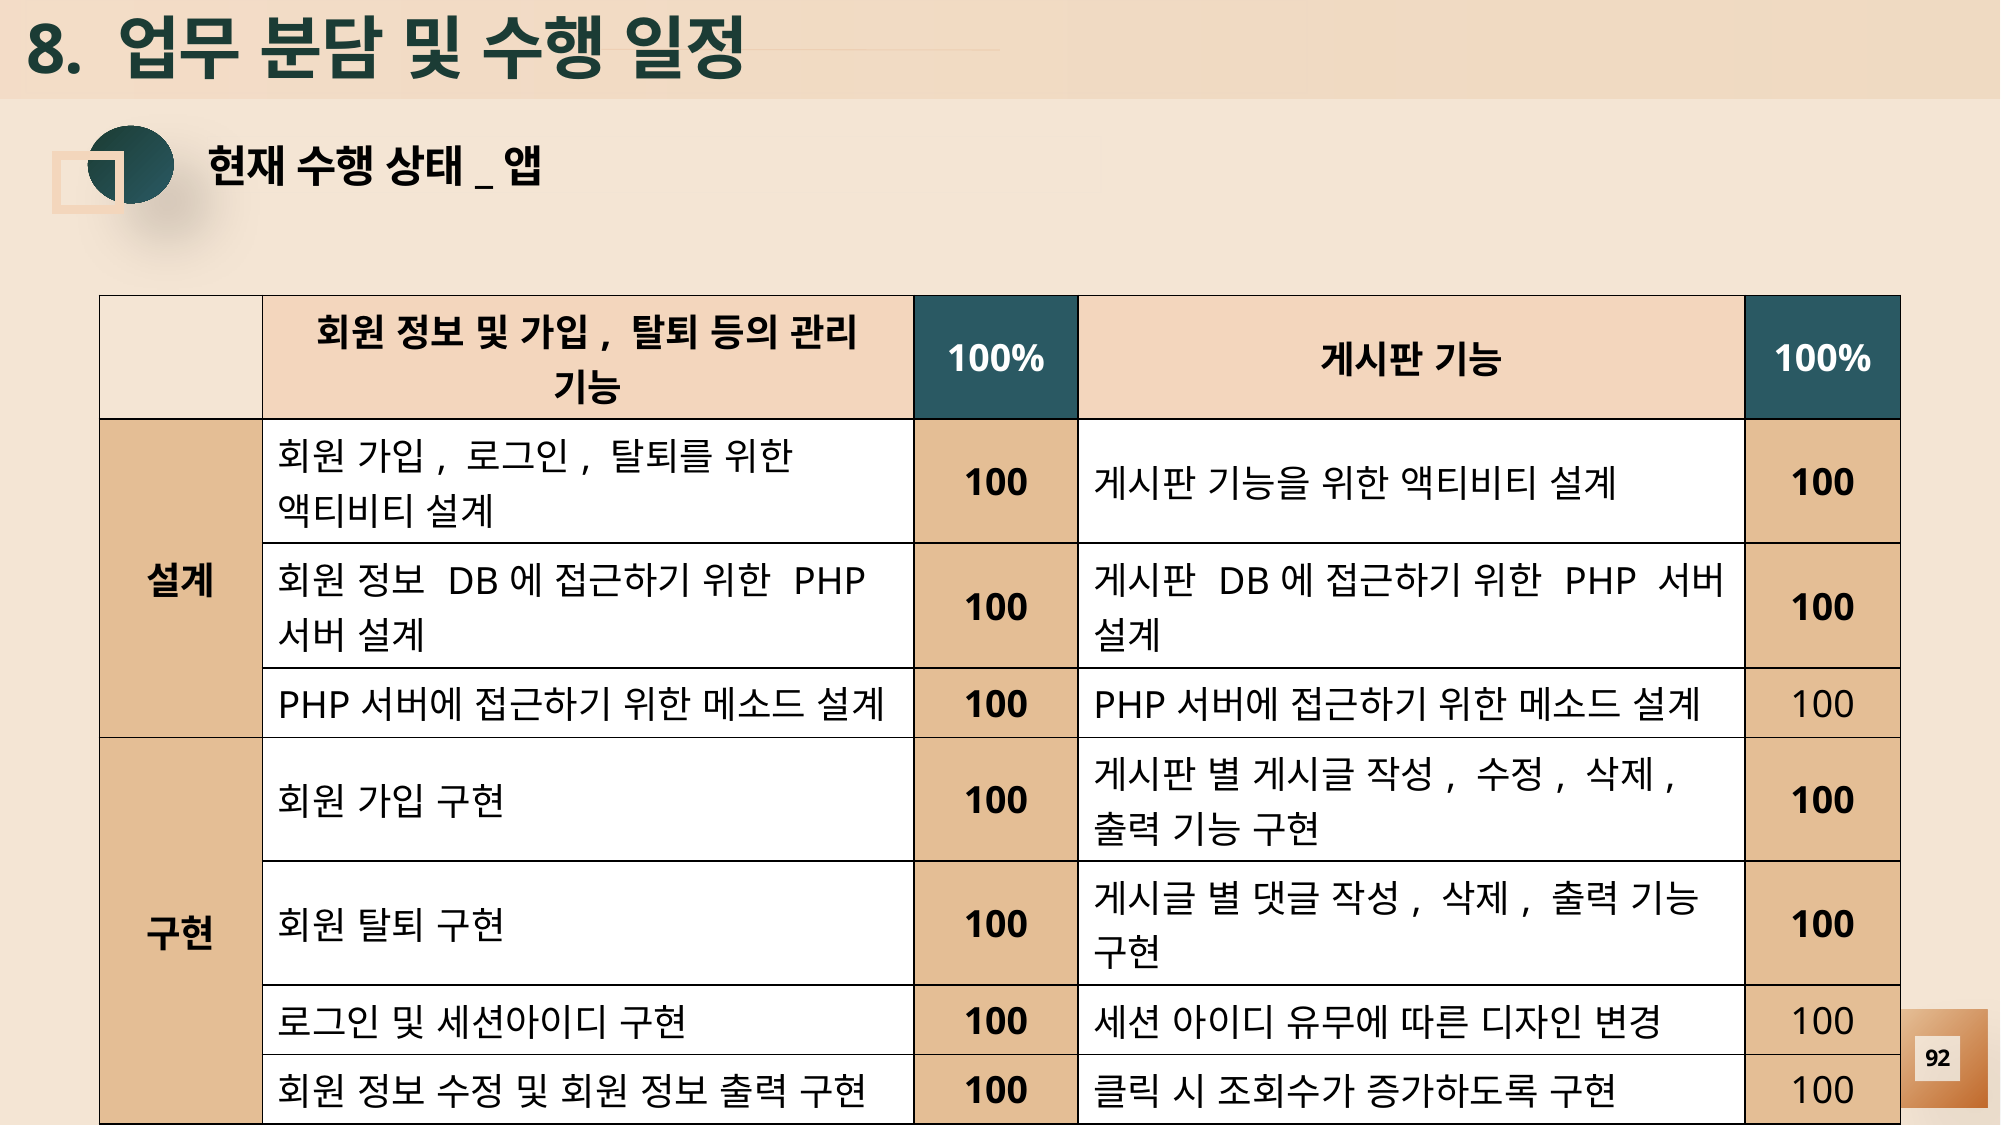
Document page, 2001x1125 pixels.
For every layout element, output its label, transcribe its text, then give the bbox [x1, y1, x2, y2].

table_header 100% [1746, 296, 1900, 418]
table_cell 100 [915, 1055, 1077, 1123]
table_cell 100 [1746, 1055, 1900, 1123]
table_cell 100 [1746, 544, 1900, 667]
table_cell 100 [1746, 862, 1900, 984]
table_cell 회원 탈퇴 구현 [263, 862, 913, 984]
table_header 회원 정보 및 가입, 탈퇴 등의 관리 기능 [263, 296, 913, 418]
table_cell 100 [1746, 986, 1900, 1054]
slide_number 92 [1901, 1042, 1986, 1077]
table_header 게시판 기능 [1079, 296, 1744, 418]
text_box 현재 수행 상태_앱 [207, 136, 1102, 193]
table_cell 게시판 DB에 접근하기 위한 PHP 서버 설계 [1079, 544, 1744, 667]
text_box [53, 152, 123, 213]
table_header 100% [915, 296, 1077, 418]
table_cell 회원 정보 DB에 접근하기 위한 PHP 서버 설계 [263, 544, 913, 667]
table_cell 100 [915, 986, 1077, 1054]
table_cell PHP서버에 접근하기 위한 메소드 설계 [263, 669, 913, 737]
table_cell 세션 아이디 유무에 따른 디자인 변경 [1079, 986, 1744, 1054]
table_cell 회원 가입, 로그인, 탈퇴를 위한 액티비티 설계 [263, 420, 913, 542]
table_cell 100 [915, 738, 1077, 860]
table_cell 100 [915, 862, 1077, 984]
text_box [86, 159, 116, 202]
table_cell 클릭 시 조회수가 증가하도록 구현 [1079, 1055, 1744, 1123]
table_cell 게시판 기능을 위한 액티비티 설계 [1079, 420, 1744, 542]
text_box [0, 0, 2000, 75]
table_cell 게시글 별 댓글 작성, 삭제, 출력 기능 구현 [1079, 862, 1744, 984]
table_cell 100 [1746, 738, 1900, 860]
table_cell 회원 가입 구현 [263, 738, 913, 860]
table_cell 설계 [100, 420, 262, 737]
table_cell 100 [1746, 420, 1900, 542]
table_cell 100 [915, 420, 1077, 542]
table_cell 게시판 별 게시글 작성, 수정, 삭제, 출력 기능 구현 [1079, 738, 1744, 860]
table_header [100, 296, 262, 418]
table_cell 100 [915, 544, 1077, 667]
table_cell 회원 정보 수정 및 회원 정보 출력 구현 [263, 1055, 913, 1123]
table_cell 로그인 및 세션아이디 구현 [263, 986, 913, 1054]
table_cell 100 [1746, 669, 1900, 737]
table_cell PHP서버에 접근하기 위한 메소드 설계 [1079, 669, 1744, 737]
title 8. 업무 분담 및 수행 일정 [26, 75, 1308, 94]
text_box [89, 124, 175, 205]
table_cell 100 [915, 669, 1077, 737]
table_cell 구현 [100, 738, 262, 1123]
